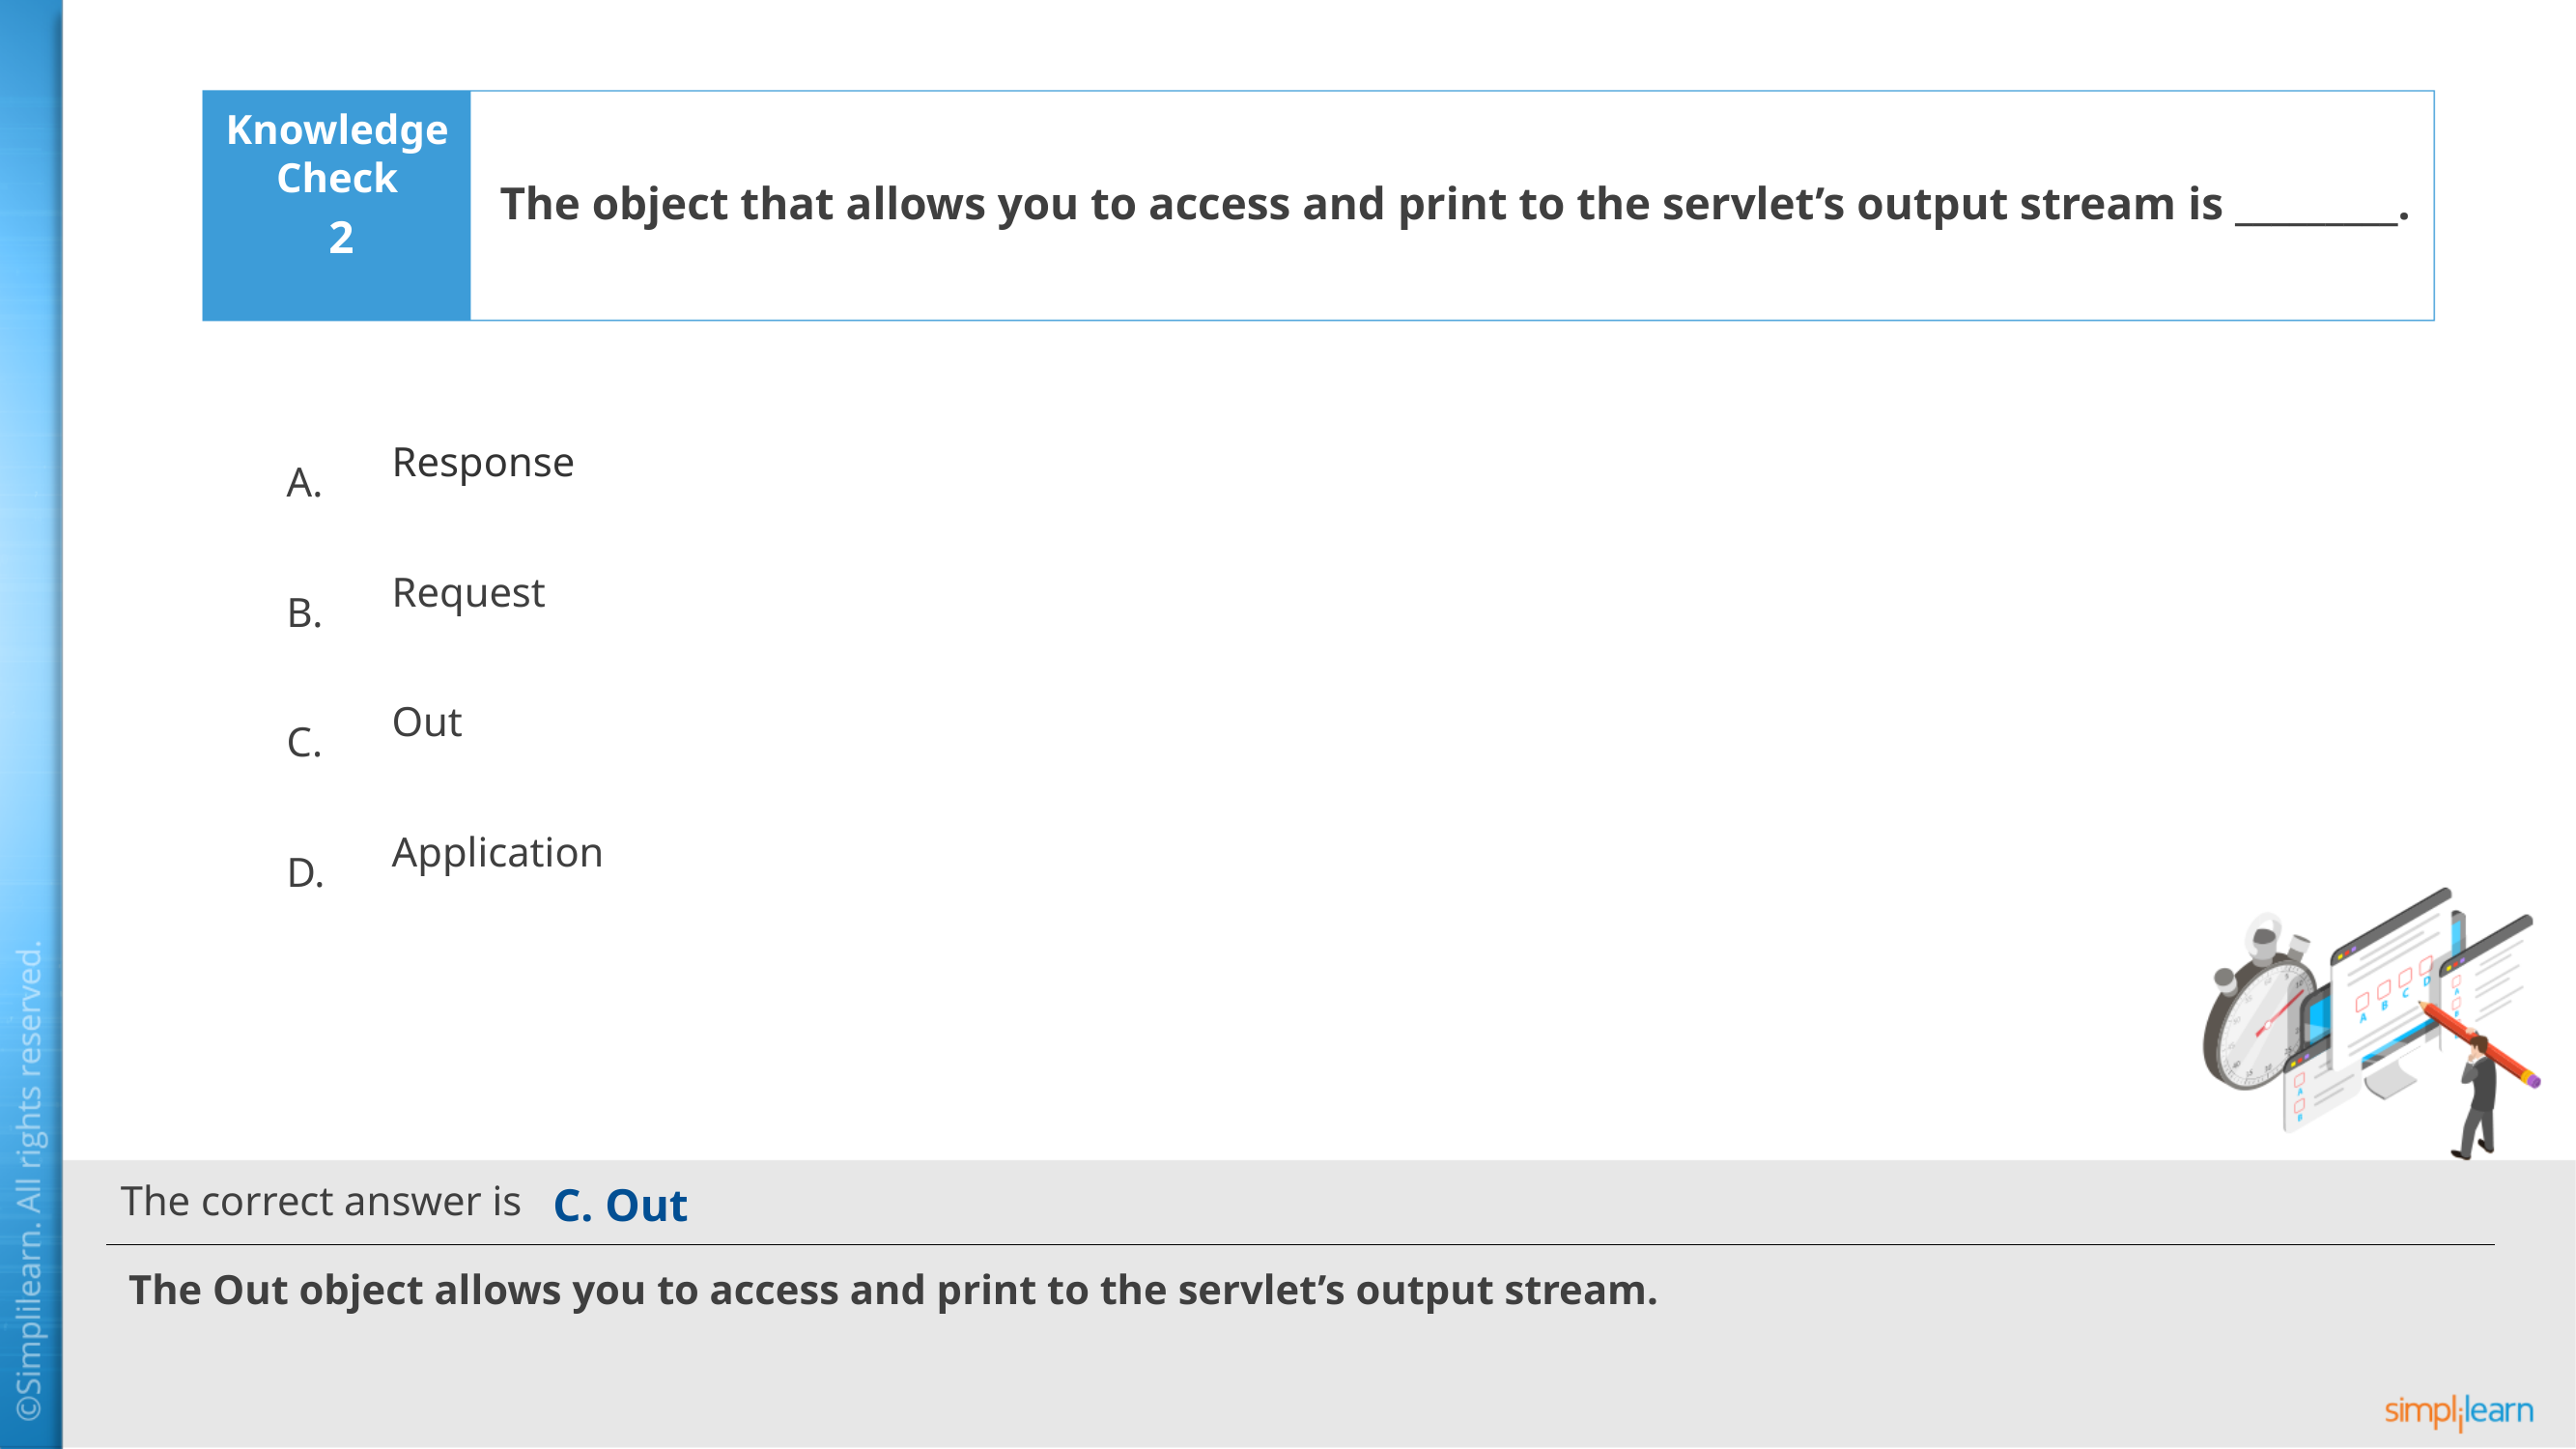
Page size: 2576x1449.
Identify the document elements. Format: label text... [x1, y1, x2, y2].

list The Out object allows you to access and print to the servlet’s output stream. [105, 1257, 2514, 1416]
list Out [369, 701, 2152, 813]
list The object that allows you to access and print to the servlet’s output stream is _________. [477, 90, 2430, 317]
list Application [369, 832, 2152, 944]
picture [0, 0, 2576, 1449]
list 2 [203, 203, 472, 310]
list C. Out [530, 1167, 1961, 1232]
list Response [369, 441, 2152, 554]
list Request [369, 572, 2152, 684]
